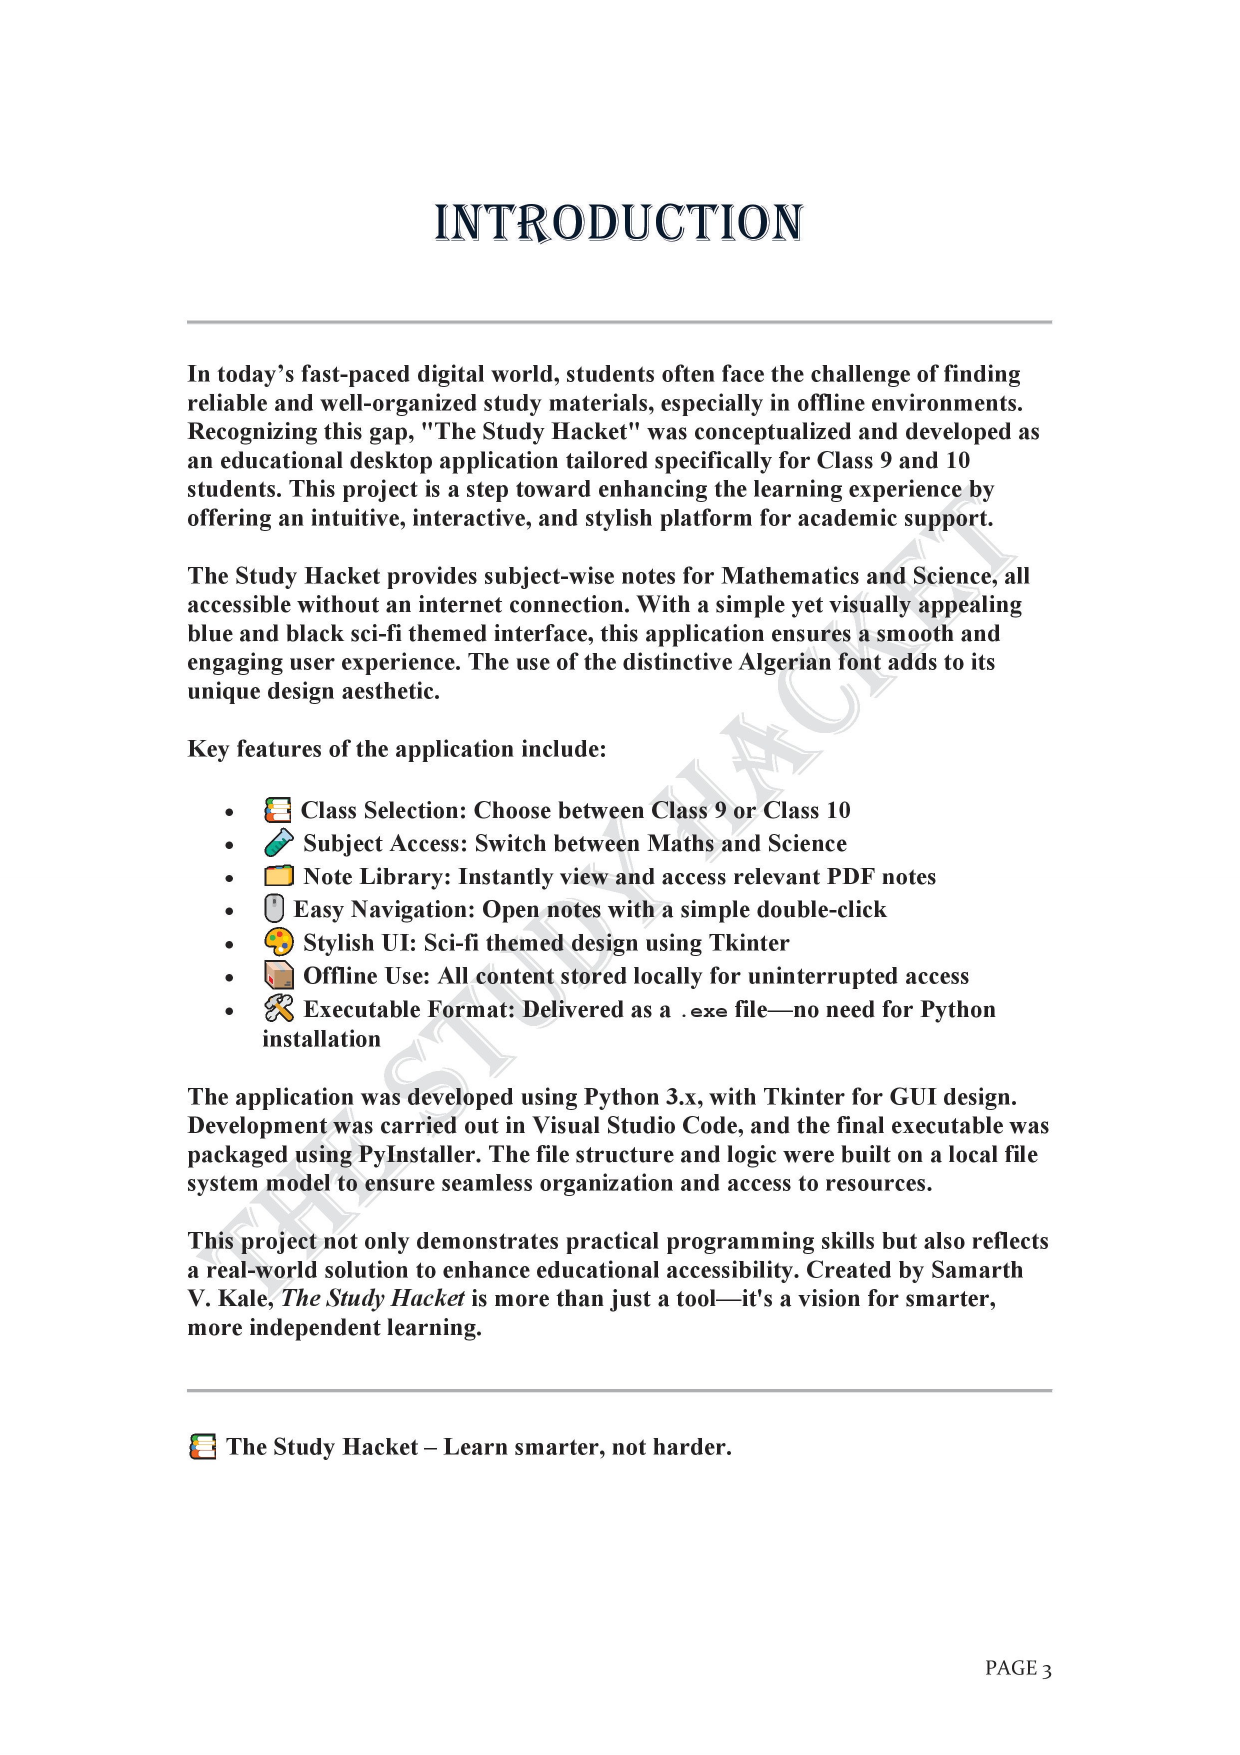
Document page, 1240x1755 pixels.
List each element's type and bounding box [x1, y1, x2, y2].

text_box [0, 1, 1240, 1754]
